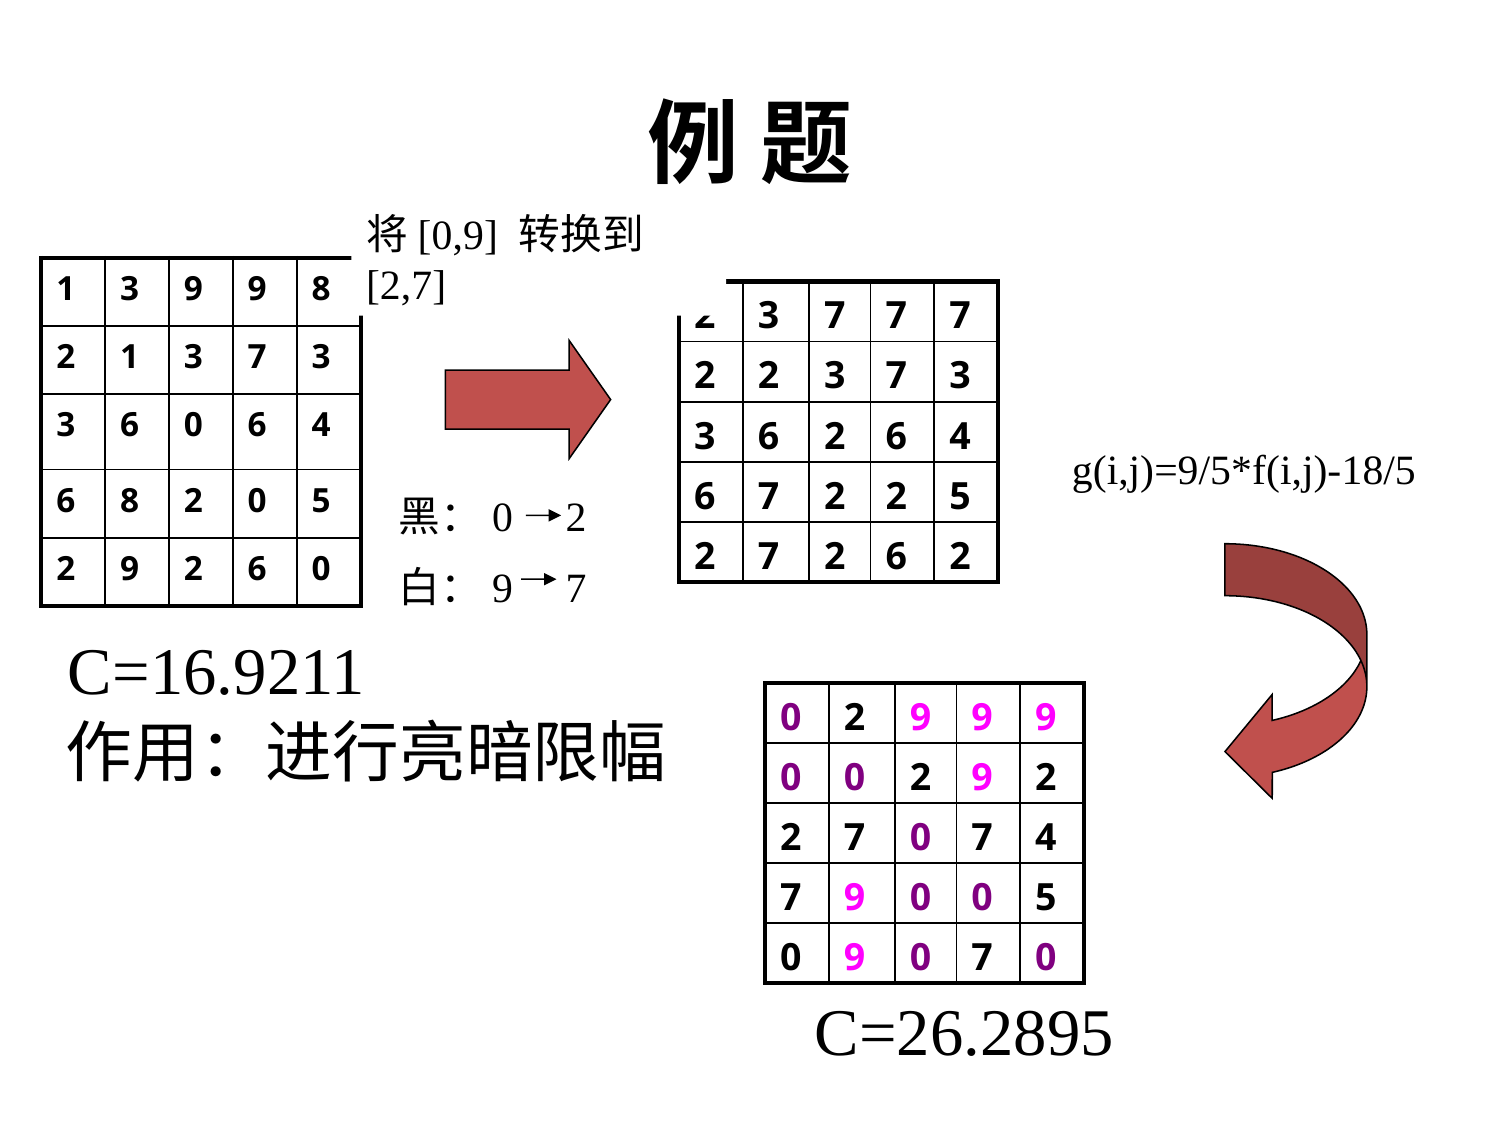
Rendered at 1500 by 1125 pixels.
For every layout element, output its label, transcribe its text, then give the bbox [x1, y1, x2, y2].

table_cell 5 [935, 463, 996, 521]
text_box 作用：进行亮暗限幅 [51, 702, 683, 798]
table_cell 7 [744, 463, 808, 521]
table_cell 0 [298, 539, 359, 604]
table_header 8 [298, 260, 359, 325]
table_cell 2 [767, 804, 828, 862]
table_cell 6 [681, 463, 742, 521]
table_cell 9 [106, 539, 168, 604]
table_cell 1 [106, 327, 168, 393]
table_cell 0 [170, 395, 232, 469]
table_cell 7 [767, 864, 828, 922]
table_cell 3 [43, 395, 104, 469]
table_cell 7 [871, 342, 933, 401]
table_header 9 [896, 685, 956, 742]
table_cell 4 [298, 395, 359, 469]
table_cell 9 [830, 924, 894, 980]
table_cell 2 [43, 327, 104, 393]
table_cell 0 [1021, 924, 1082, 980]
table_header 2 [830, 685, 894, 742]
table_cell 2 [1021, 744, 1082, 802]
table_cell 0 [896, 804, 956, 862]
table_header 3 [744, 284, 808, 341]
table_cell 6 [234, 539, 296, 604]
table_cell 3 [681, 403, 742, 461]
table_header 7 [810, 284, 870, 341]
table_cell 6 [871, 403, 933, 461]
table_cell 0 [234, 470, 296, 537]
table_cell 2 [935, 523, 996, 580]
table_cell 6 [871, 523, 933, 580]
table_cell 7 [744, 523, 808, 580]
table_cell 2 [810, 523, 870, 580]
text_box g(i,j)=9/5*f(i,j)-18/5 [1057, 435, 1468, 500]
text_box C=26.2895 [799, 980, 1176, 1076]
text_box [1224, 543, 1367, 799]
table_cell 7 [234, 327, 296, 393]
table_cell 0 [767, 924, 828, 981]
table_cell 2 [896, 744, 956, 802]
table_cell 2 [681, 342, 742, 401]
table_cell 9 [830, 864, 894, 922]
table_cell 2 [744, 342, 808, 401]
table_cell 2 [43, 539, 104, 604]
table_header 0 [767, 685, 828, 742]
table_cell 4 [935, 403, 996, 461]
table_header 3 [106, 260, 168, 325]
table_cell 3 [170, 327, 232, 393]
table_cell 0 [767, 744, 828, 802]
table_header 7 [935, 284, 996, 341]
table_header 7 [871, 284, 933, 341]
table_cell 5 [1021, 864, 1082, 922]
table_cell 2 [170, 470, 232, 537]
table_cell 2 [810, 403, 870, 461]
table_cell 8 [106, 470, 168, 537]
table_cell 0 [896, 864, 956, 922]
table_cell 5 [298, 470, 359, 537]
table_cell 6 [744, 403, 808, 461]
table_header 9 [170, 260, 232, 325]
table_cell 2 [681, 523, 742, 580]
table_cell 3 [298, 327, 359, 393]
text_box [383, 340, 644, 624]
title 例 题 [75, 45, 1425, 234]
table_cell 0 [957, 864, 1019, 922]
table_cell 2 [170, 539, 232, 604]
table_cell 7 [957, 924, 1019, 980]
text_box C=16.9211 [53, 620, 455, 716]
table_cell 7 [830, 804, 894, 862]
table_cell 3 [935, 342, 996, 401]
table_cell 7 [957, 804, 1019, 862]
table_cell 4 [1021, 804, 1082, 862]
table_cell 6 [43, 470, 104, 537]
table_header 9 [957, 685, 1019, 742]
table_cell 3 [810, 342, 870, 401]
table_cell 9 [957, 744, 1019, 802]
table_cell 6 [106, 395, 168, 469]
table_cell 6 [234, 395, 296, 469]
table_cell 0 [896, 924, 956, 980]
table_header 2 [681, 284, 742, 341]
table_cell 2 [810, 463, 870, 521]
table_header 9 [234, 260, 296, 325]
table_cell 0 [830, 744, 894, 802]
table_header 1 [43, 260, 104, 325]
table_cell 2 [871, 463, 933, 521]
text_box 将[0,9] 转换到[2,7] [351, 200, 727, 316]
table_header 9 [1021, 685, 1082, 742]
